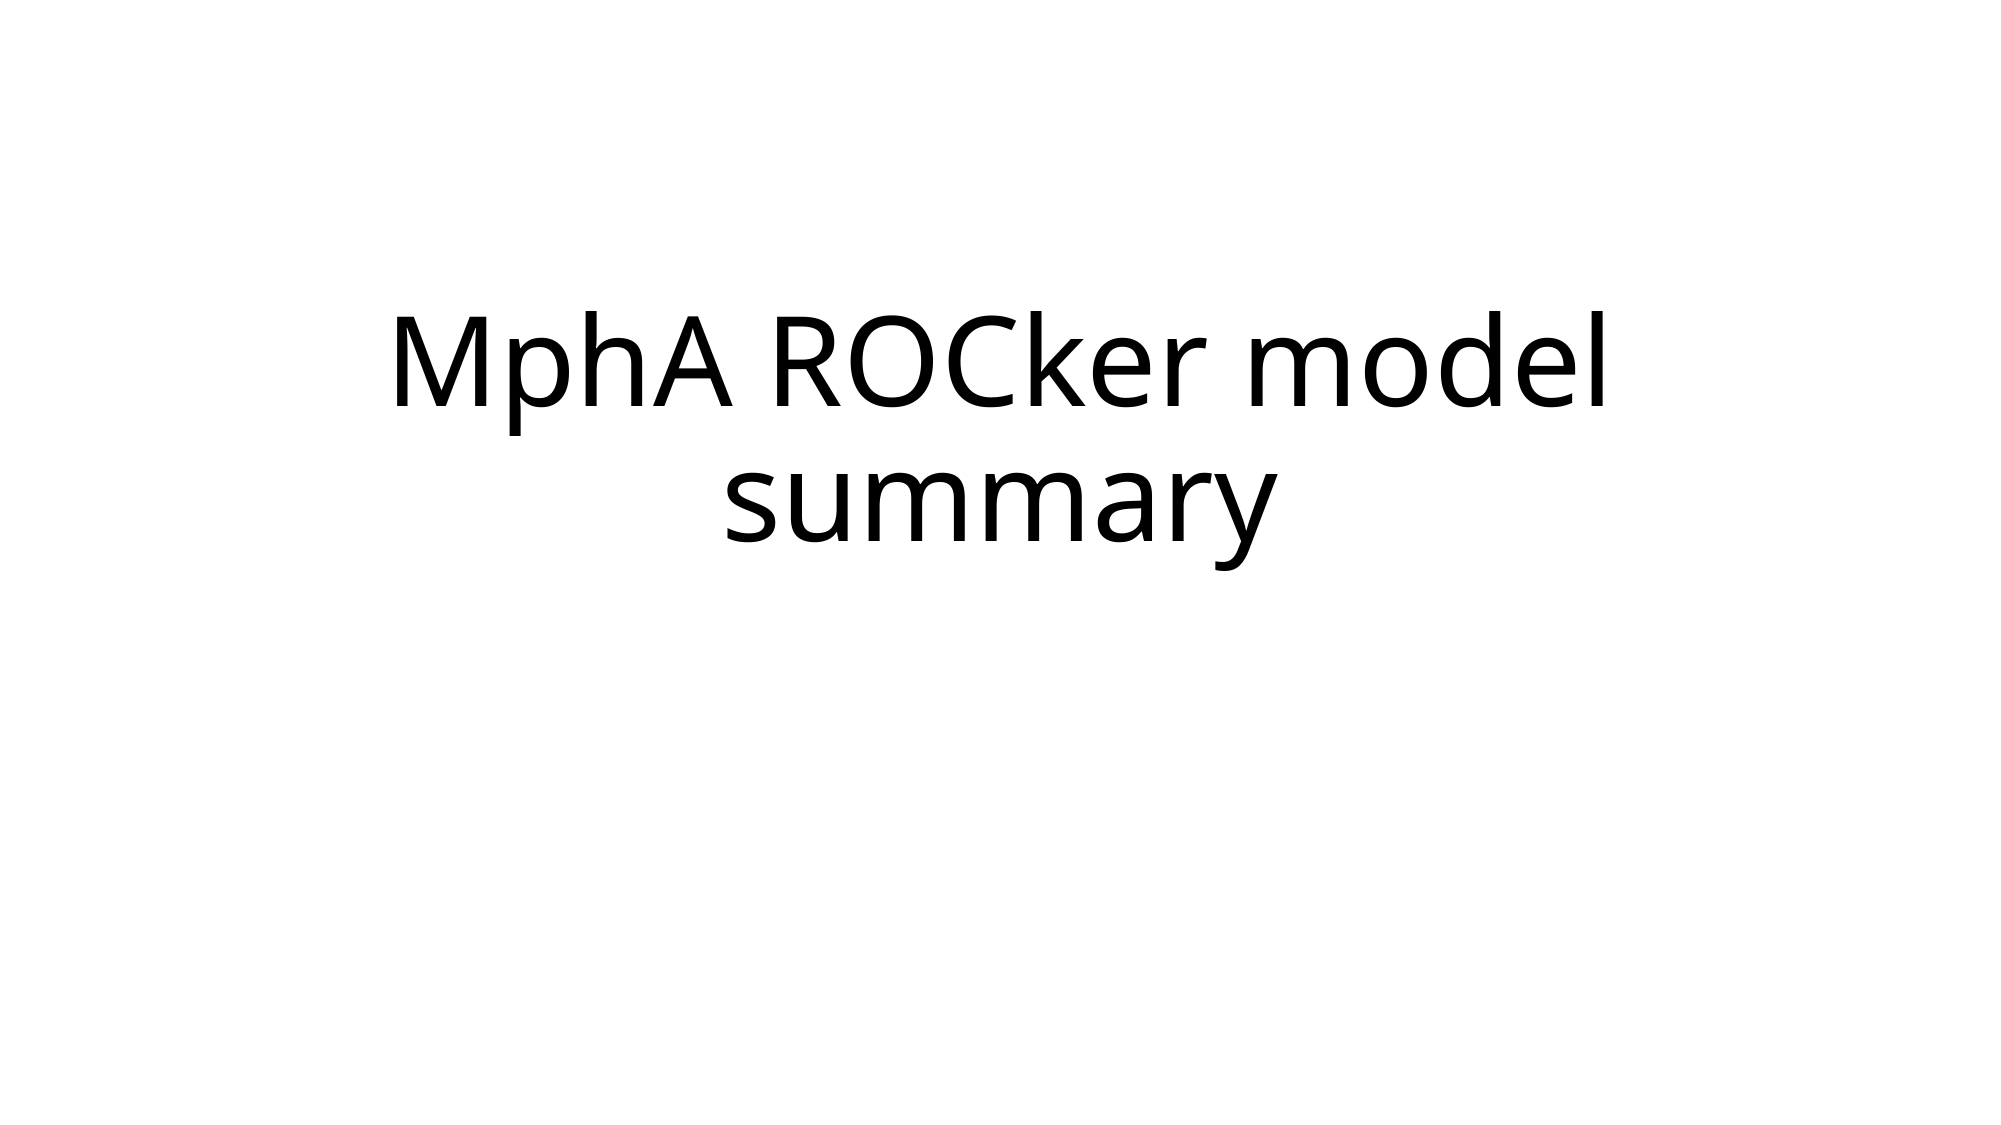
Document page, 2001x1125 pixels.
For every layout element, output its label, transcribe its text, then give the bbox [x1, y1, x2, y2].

title MphA ROCker model summary [249, 184, 1750, 576]
